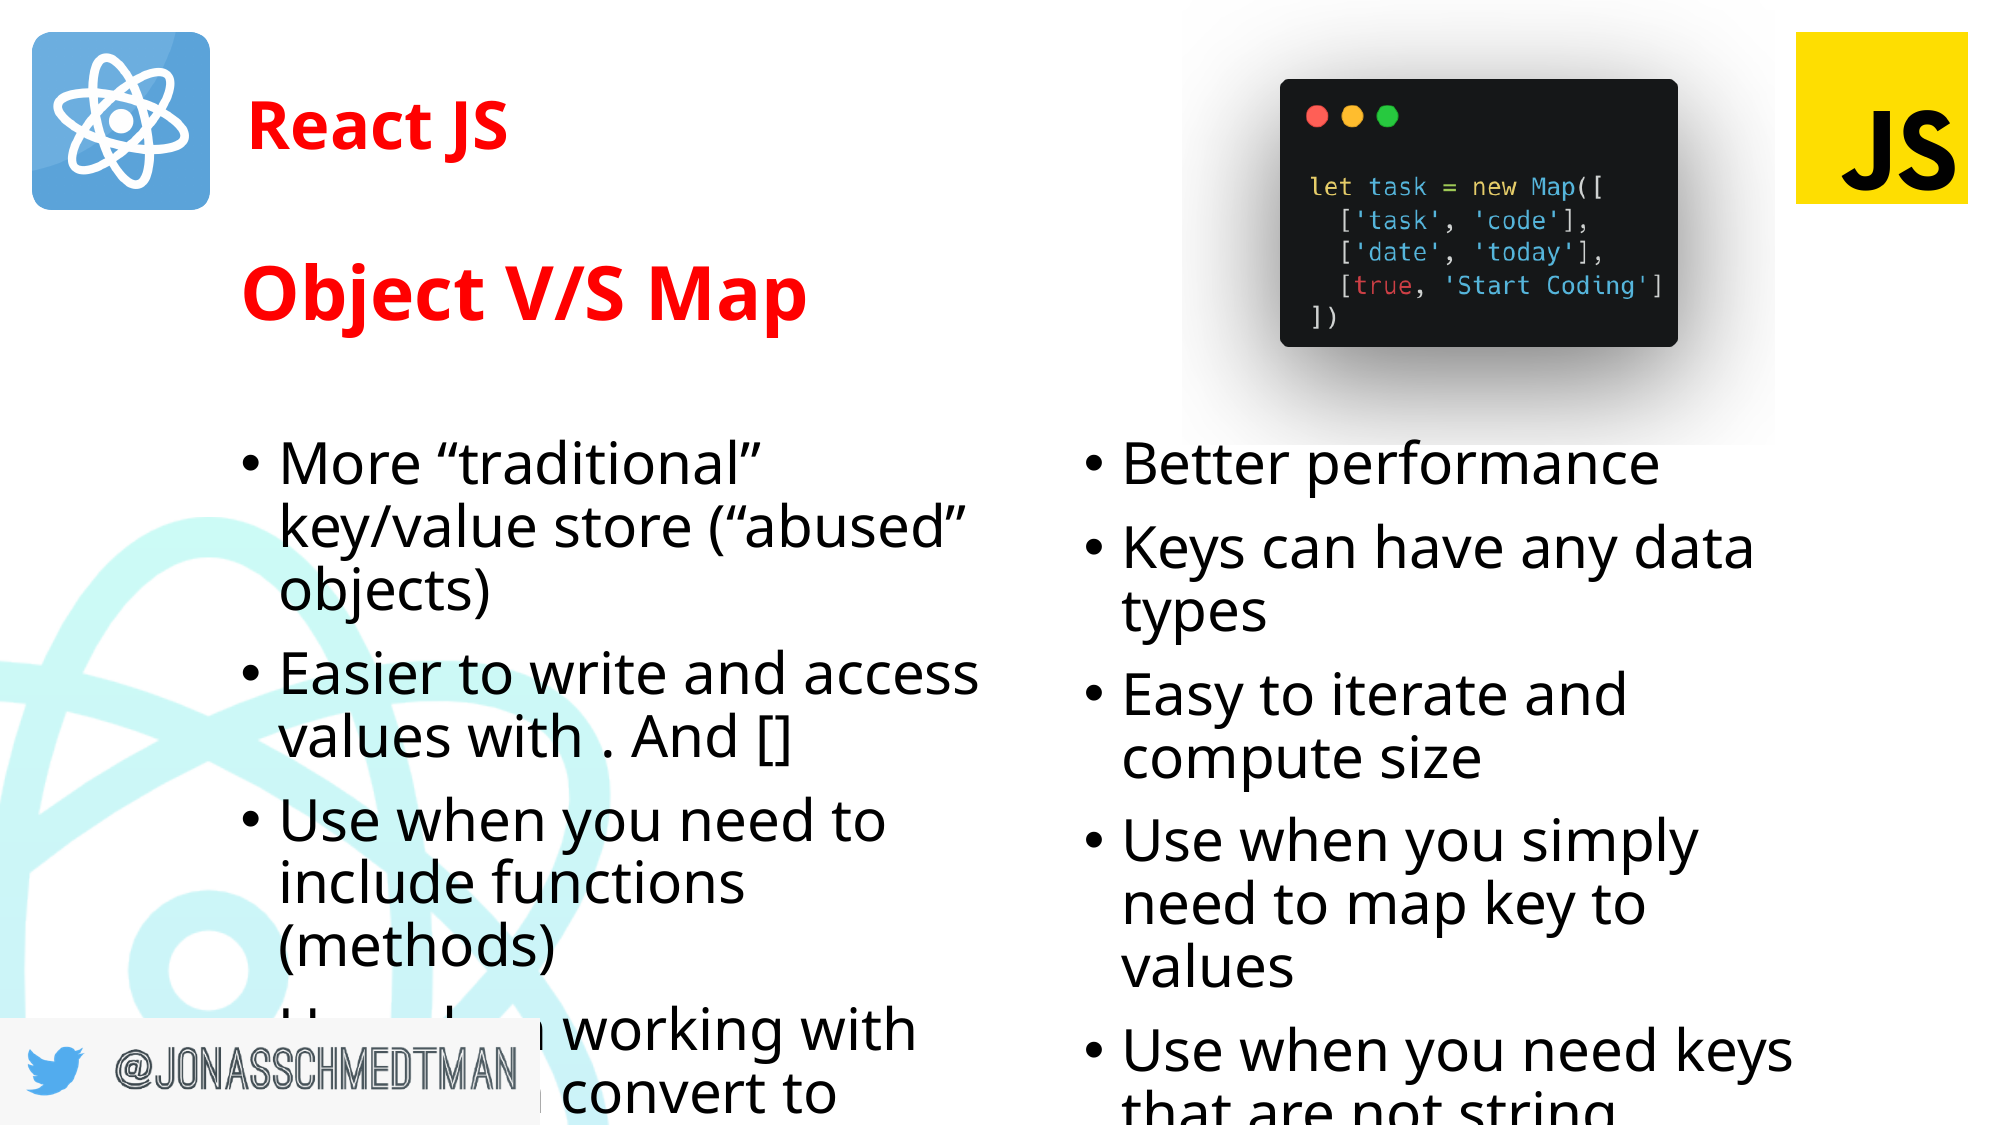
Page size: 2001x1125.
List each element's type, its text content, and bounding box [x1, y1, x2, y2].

list More “traditional” key/value store (“abused” objects) Easier to write and access values with . And [] Use when you need to include functions (methods) Use when working with JSON (can convert to map) [225, 426, 1000, 1014]
title Object V/S Map [225, 248, 1182, 389]
text_box Better performance Keys can have any data types Easy to iterate and compute size Use when you simply need to map key to values Use when you need keys that are not string [1068, 426, 1843, 1014]
picture [1182, 0, 1775, 445]
picture [32, 32, 210, 210]
picture [1796, 32, 1968, 204]
picture [0, 1018, 541, 1125]
